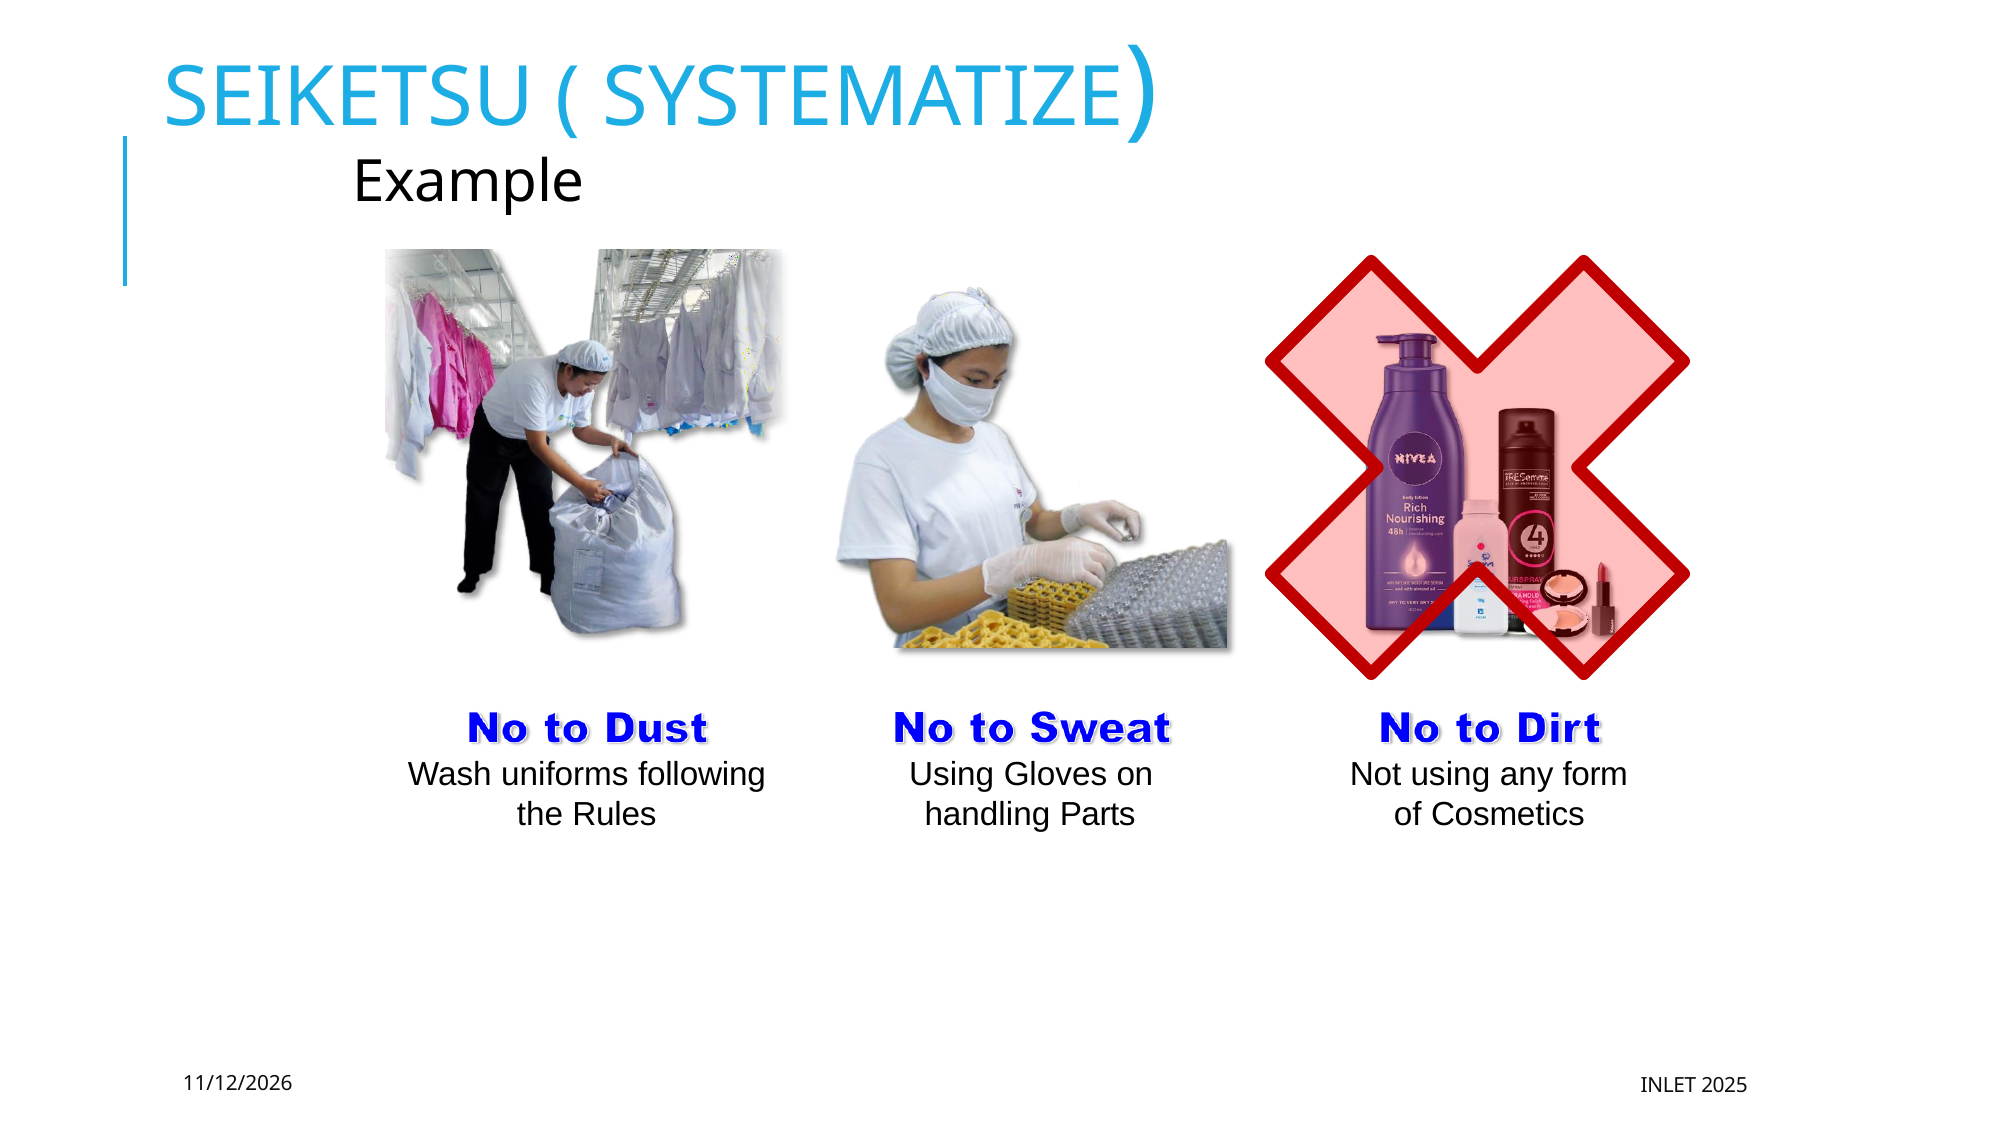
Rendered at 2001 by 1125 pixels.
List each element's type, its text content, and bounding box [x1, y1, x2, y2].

text_box Example [350, 156, 631, 213]
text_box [893, 709, 1174, 747]
footer INLET 2025 [794, 1061, 1763, 1107]
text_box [467, 710, 711, 748]
text_box SEIKETSU ( SYSTEMATIZE) [148, 5, 1174, 156]
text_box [1379, 710, 1604, 748]
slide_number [168, 1061, 522, 1107]
text_box Wash uniforms following the Rules [404, 749, 769, 832]
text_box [1264, 254, 1691, 681]
text_box Not using any form of Cosmetics [1346, 749, 1631, 832]
text_box Using Gloves on handling Parts [907, 755, 1156, 832]
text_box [385, 246, 791, 647]
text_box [834, 264, 1239, 660]
